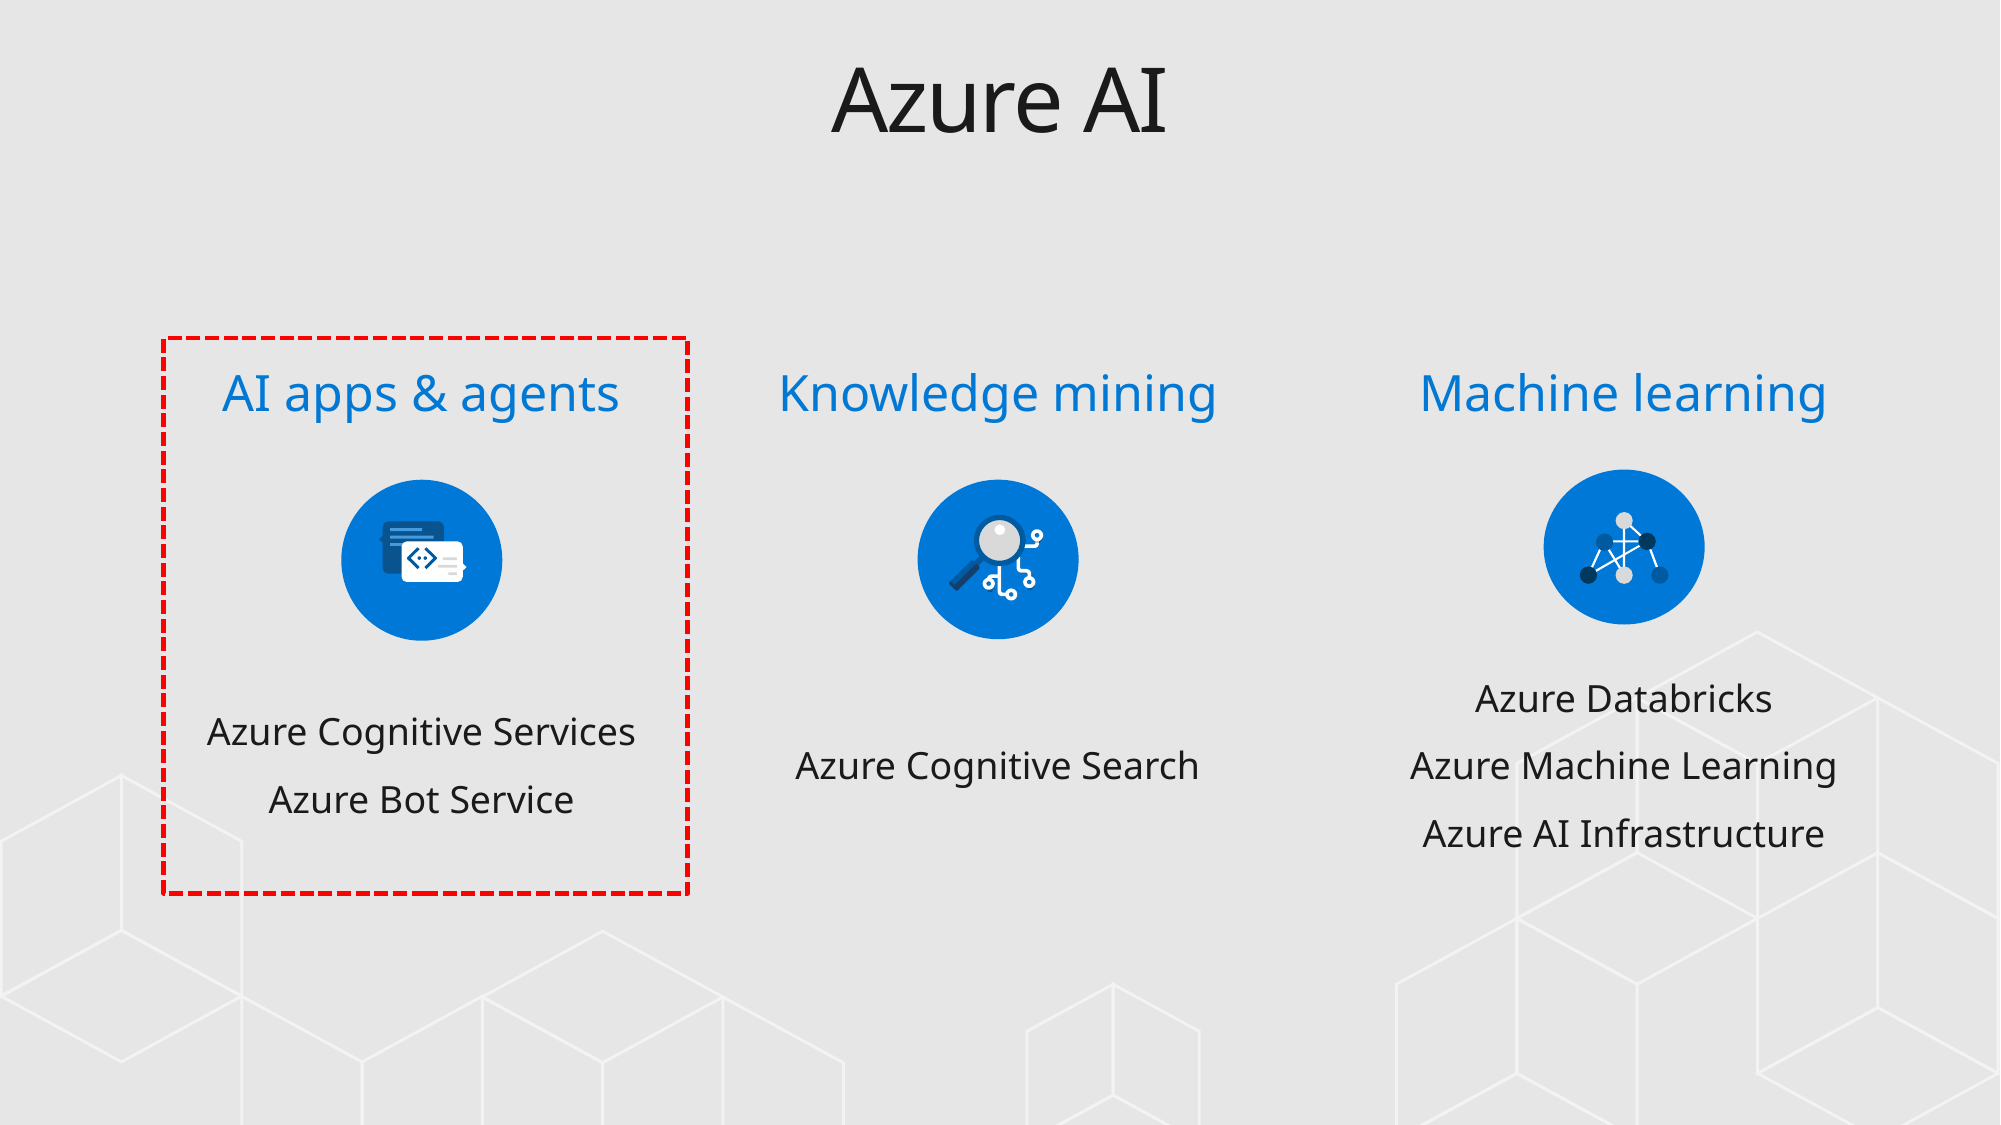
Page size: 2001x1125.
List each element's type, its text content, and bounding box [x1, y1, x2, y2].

text_box [163, 337, 689, 894]
text_box Azure Cognitive Search [739, 711, 1257, 795]
title Azure AI [44, 29, 1957, 178]
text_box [917, 479, 1079, 640]
text_box Machine learning [1419, 361, 1829, 422]
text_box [341, 479, 503, 641]
text_box Azure Databricks Azure Machine Learning Azure AI Infrastructure [1365, 644, 1883, 863]
text_box Knowledge mining [778, 361, 1219, 422]
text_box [1543, 469, 1705, 625]
